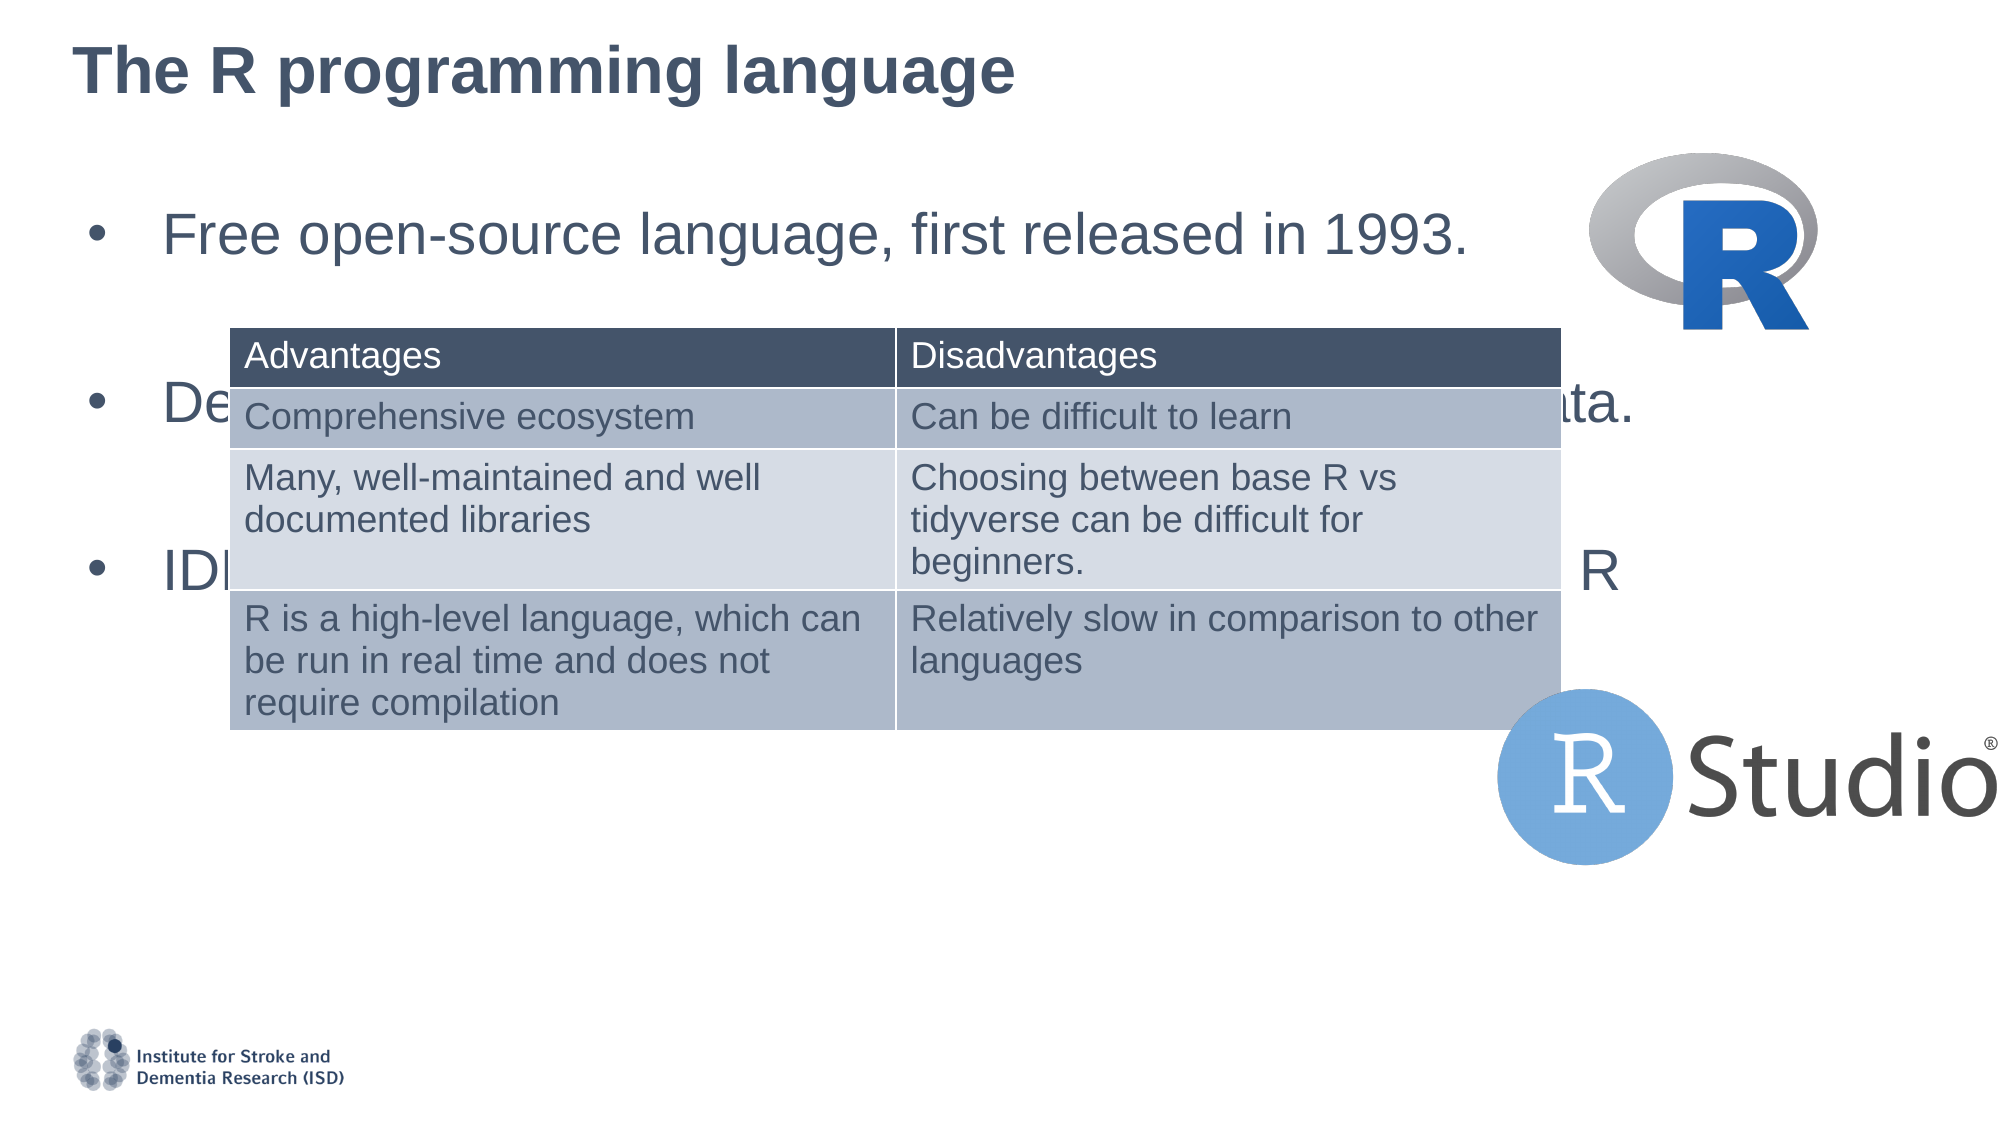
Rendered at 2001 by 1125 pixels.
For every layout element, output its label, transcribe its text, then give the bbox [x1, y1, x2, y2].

table_cell Relatively slow in comparison to other languages [897, 591, 1561, 730]
table_cell Many, well-maintained and well documented libraries [230, 450, 895, 589]
table_cell Choosing between base R vs tidyverse can be difficult for beginners. [897, 450, 1561, 589]
list Free open-source language, first released in 1993. Designed for statistical analysis and visualisation of data. IDE Rstudio provides an easy interface to interact with R [72, 197, 1876, 936]
title The R programming language [72, 36, 1876, 167]
table_cell Can be difficult to learn [897, 389, 1561, 448]
table_cell R is a high-level language, which can be run in real time and does not require compilation [230, 591, 895, 730]
table_header Disadvantages [897, 328, 1561, 387]
picture [1495, 688, 2000, 866]
picture [72, 1027, 366, 1091]
table_header Advantages [230, 328, 895, 387]
picture [1589, 152, 1818, 330]
table_cell Comprehensive ecosystem [230, 389, 895, 448]
